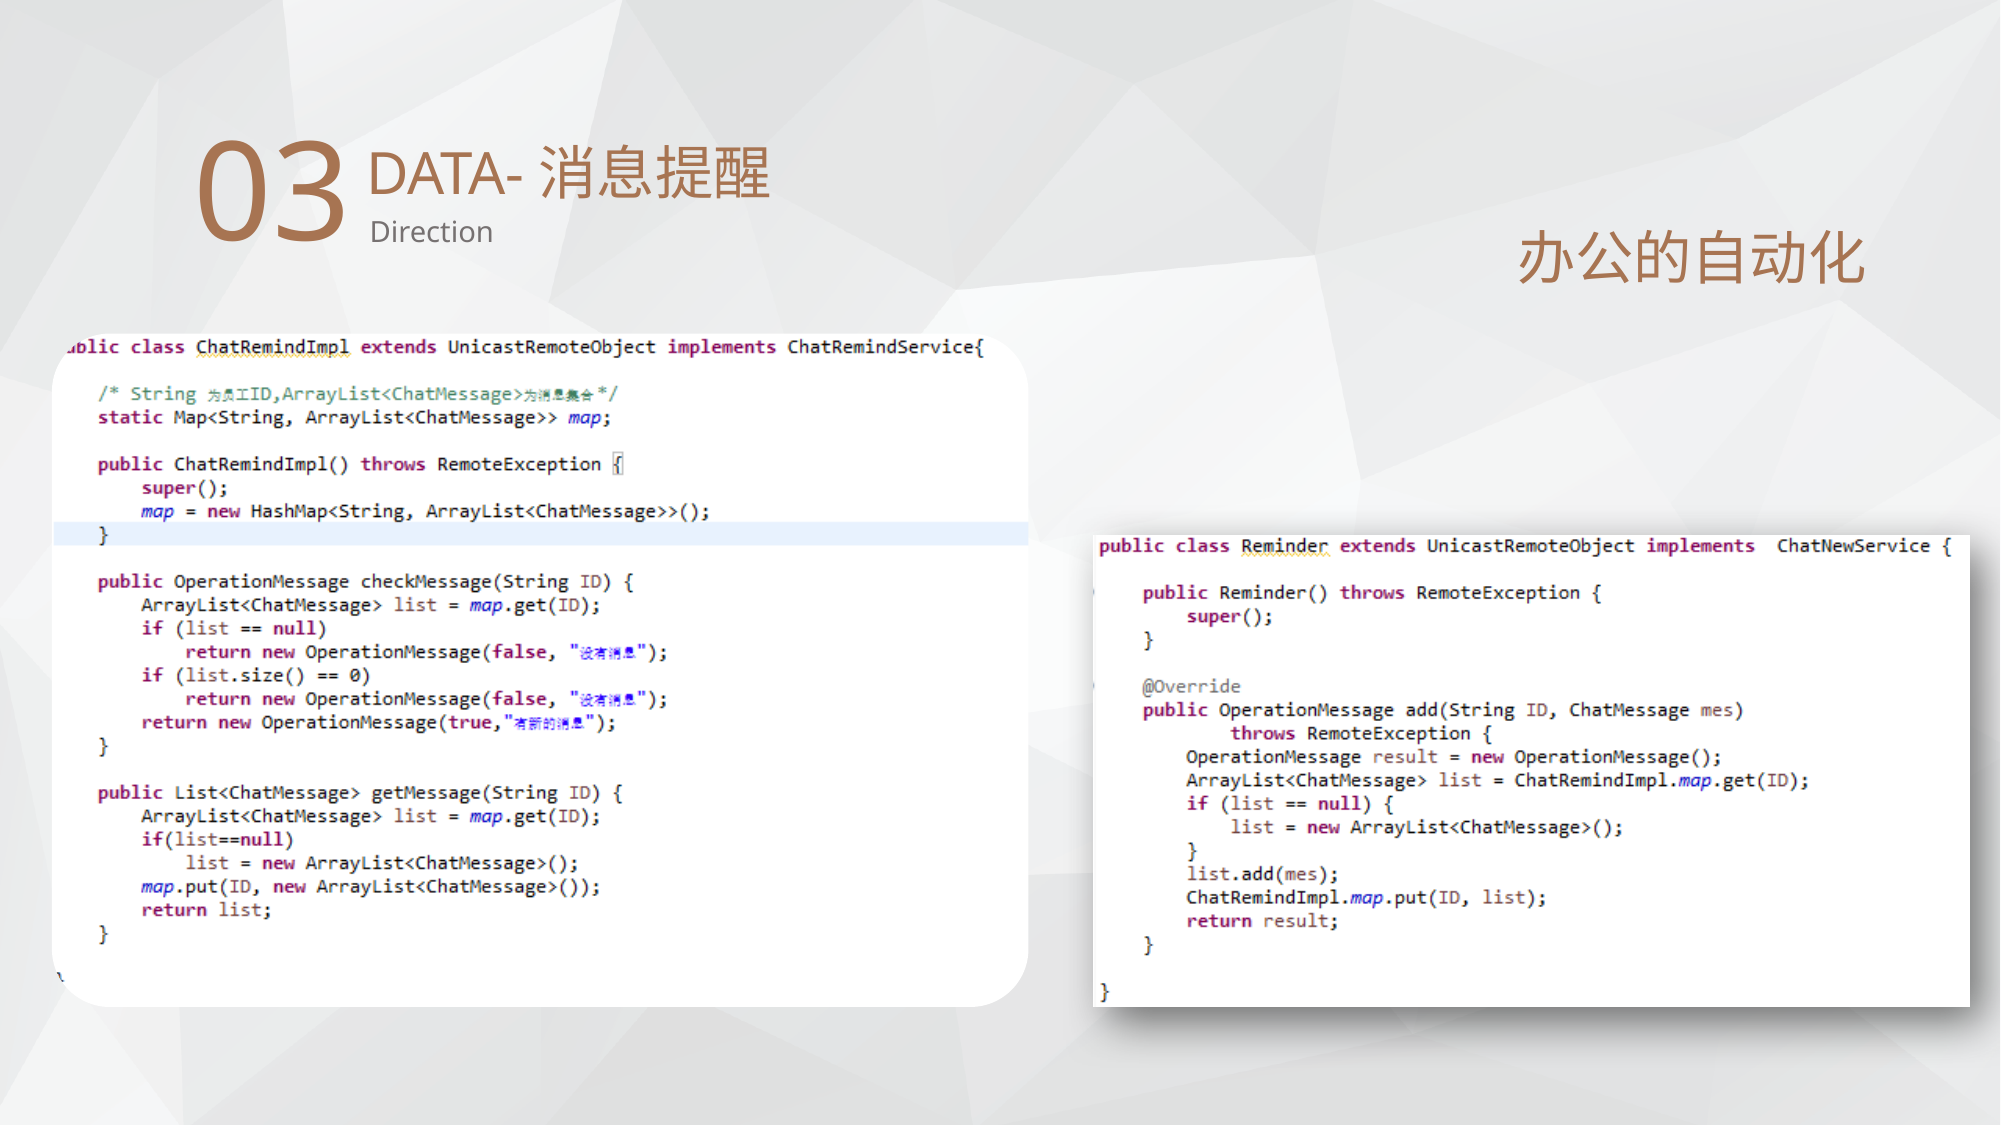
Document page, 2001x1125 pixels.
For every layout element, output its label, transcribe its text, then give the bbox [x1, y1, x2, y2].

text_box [179, 95, 819, 278]
picture [0, 0, 2001, 1125]
text_box 办公的自动化 [1502, 213, 1970, 299]
